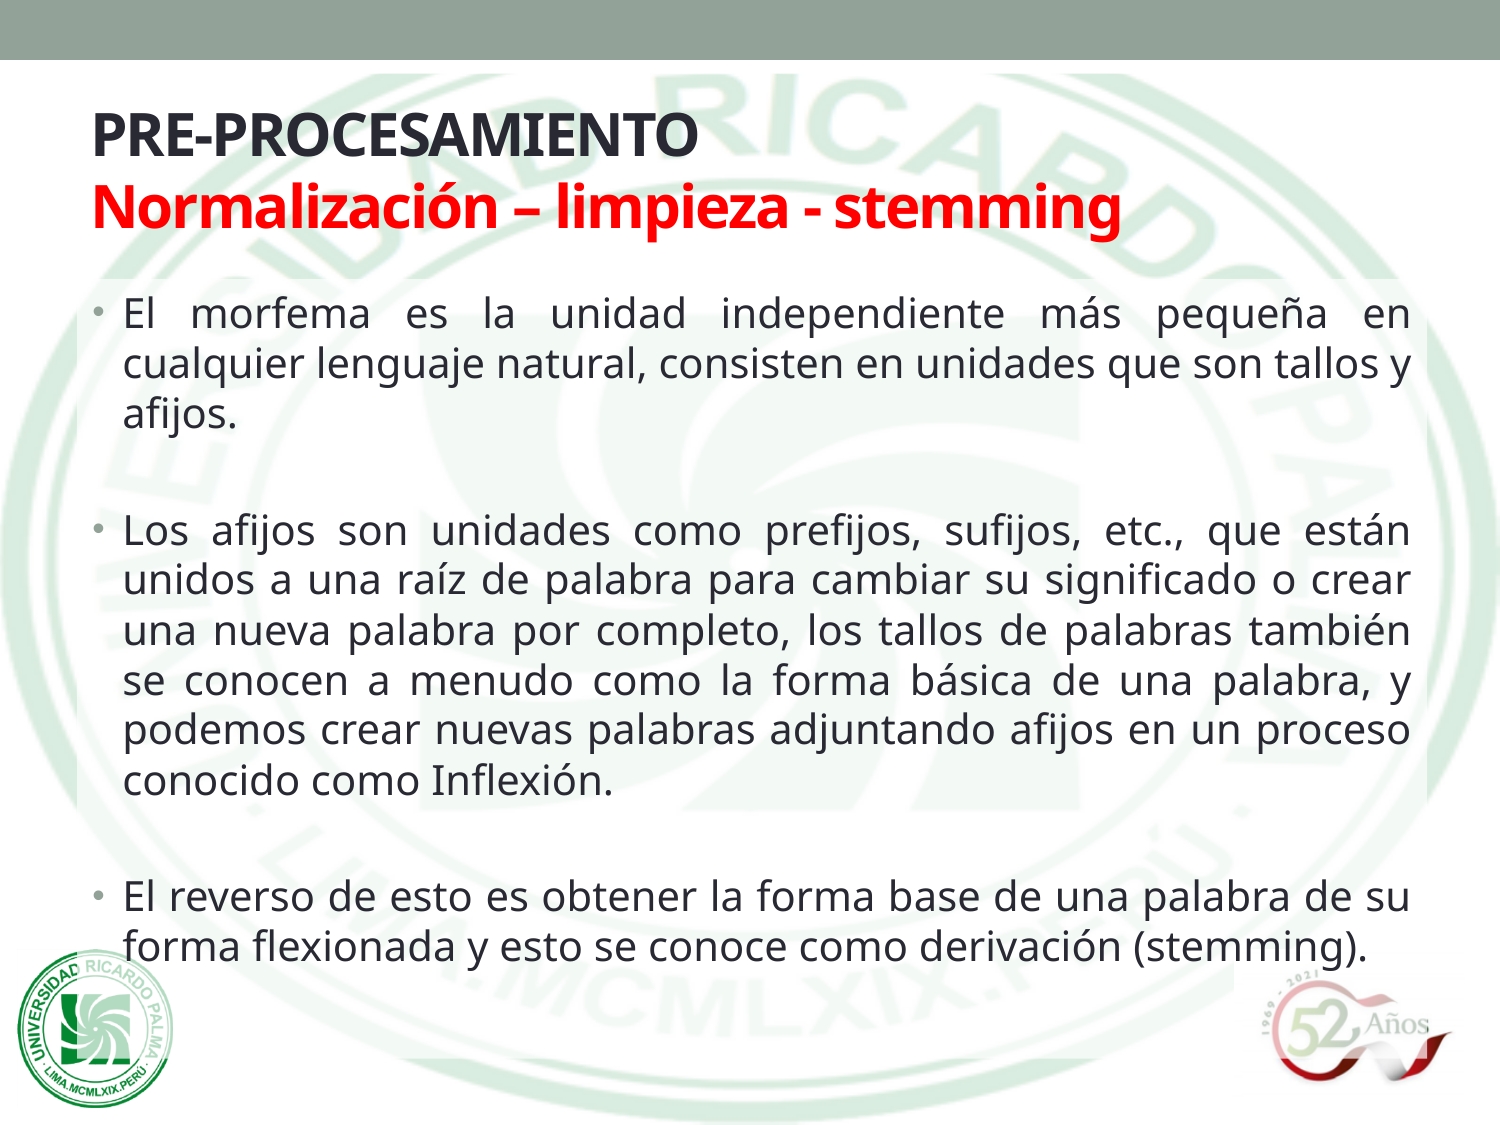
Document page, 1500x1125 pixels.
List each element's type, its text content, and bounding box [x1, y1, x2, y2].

picture [1233, 949, 1465, 1106]
list El morfema es la unidad independiente más pequeña en cualquier lenguaje natural, consisten en unidades que son tallos y afijos. Los afijos son unidades como prefijos, sufijos, etc., que están unidos a una raíz de palabra para cambiar su significado o crear una nueva palabra por completo, los tallos de palabras también se conocen a menudo como la forma básica de una palabra, y podemos crear nuevas palabras adjuntando afijos en un proceso conocido como Inflexión. El reverso de esto es obtener la forma base de una palabra de su forma flexionada y esto se conoce como derivación (stemming). [77, 278, 1428, 1059]
title PRE-PROCESAMIENTO Normalización – limpieza - stemming [75, 87, 1425, 250]
picture [17, 949, 173, 1109]
